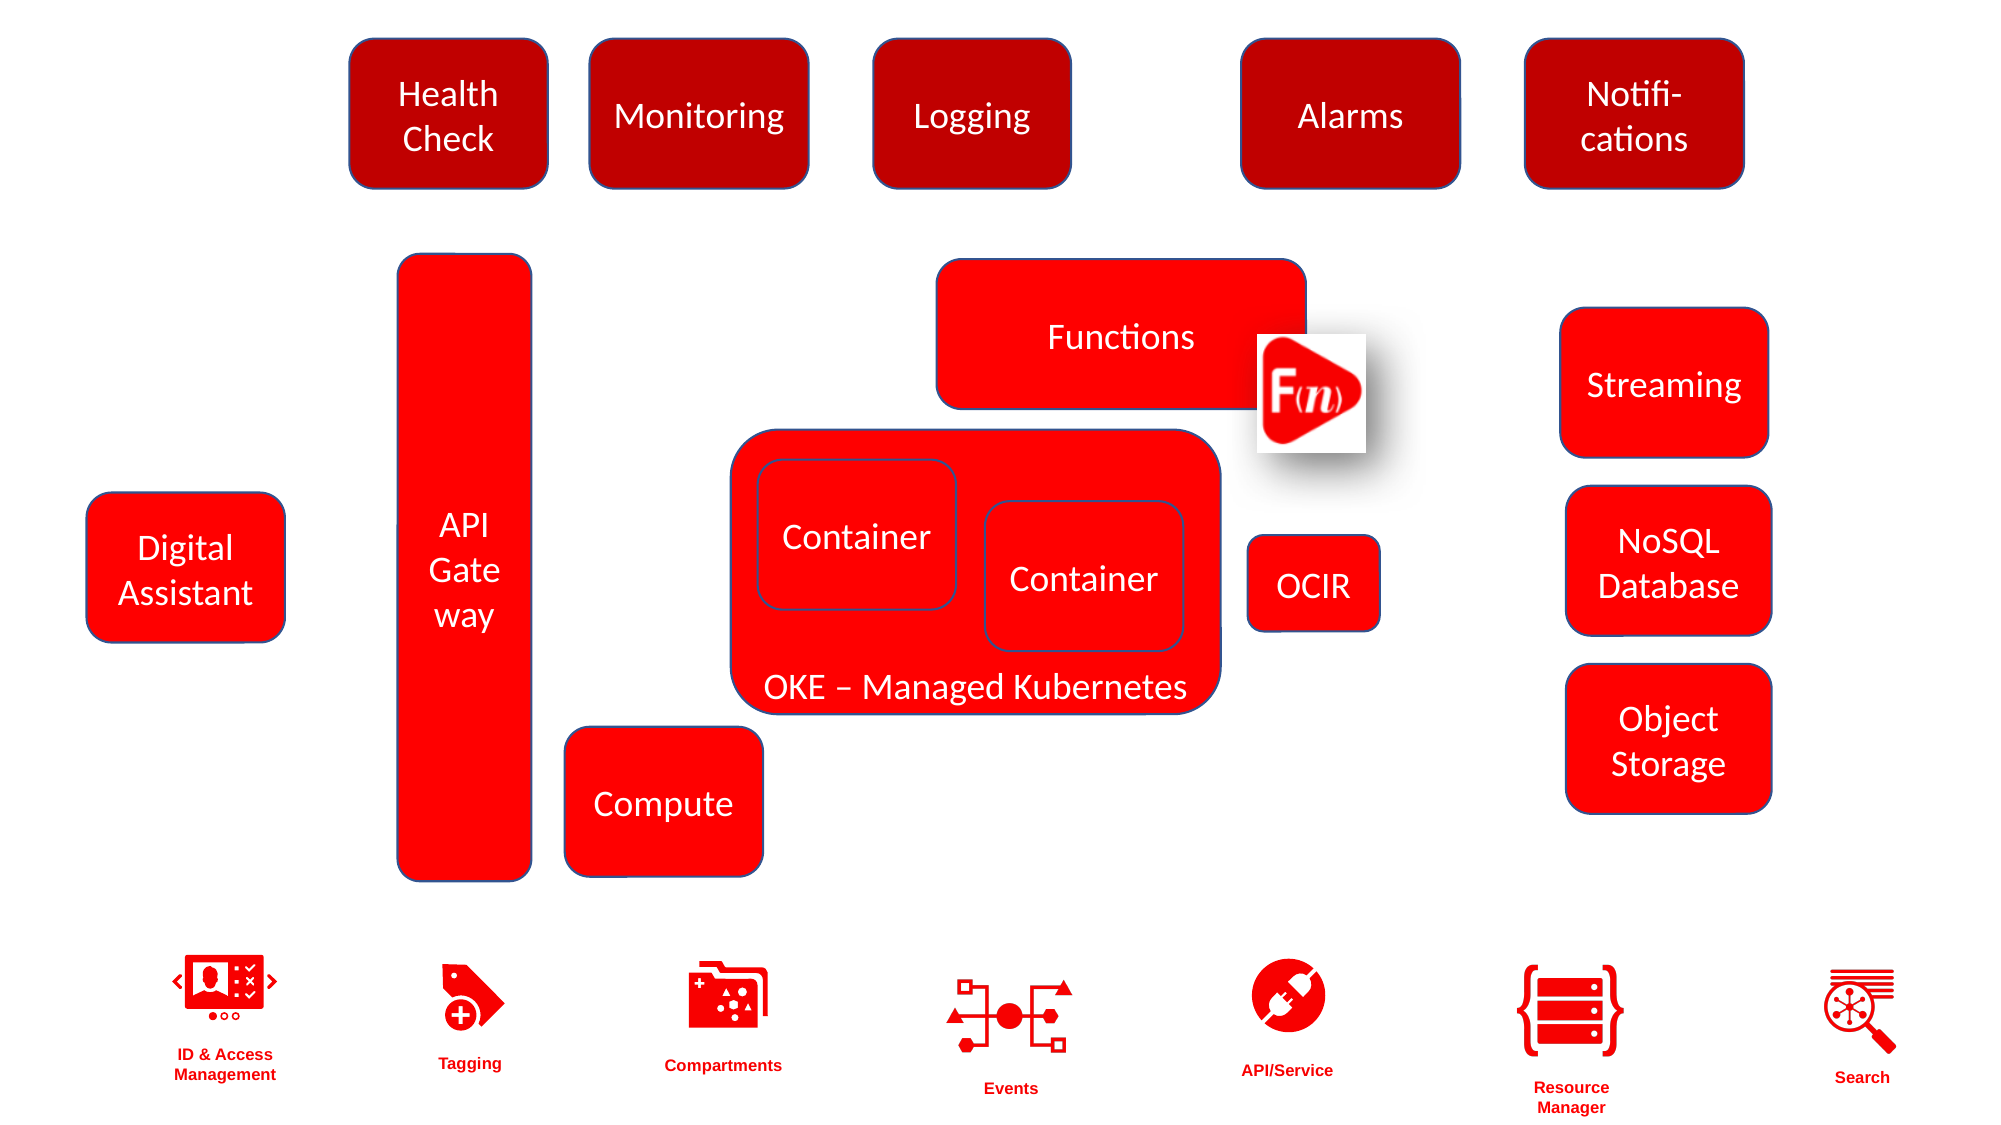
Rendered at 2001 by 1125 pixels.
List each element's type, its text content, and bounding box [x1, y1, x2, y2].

text_box Alarms [1240, 37, 1462, 190]
text_box Compute [563, 725, 765, 878]
text_box Container [756, 458, 958, 611]
text_box OCIR [1246, 534, 1381, 633]
text_box Monitoring [588, 37, 810, 190]
picture [1256, 334, 1366, 453]
text_box Object Storage [1564, 662, 1773, 815]
text_box NoSQL Database [1564, 484, 1773, 637]
text_box Streaming [1559, 306, 1770, 459]
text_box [1221, 943, 1354, 1088]
text_box Functions [935, 258, 1307, 411]
text_box Digital Assistant [85, 491, 286, 644]
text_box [910, 916, 1109, 1115]
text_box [404, 950, 537, 1081]
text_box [1787, 936, 1937, 1096]
text_box API Gateway [396, 252, 533, 883]
text_box OKE – Managed Kubernetes [729, 428, 1222, 716]
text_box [159, 939, 292, 1093]
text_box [1466, 906, 1676, 1125]
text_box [649, 948, 798, 1083]
text_box Logging [872, 37, 1073, 190]
text_box Health Check [348, 37, 549, 190]
text_box Notifi-cations [1523, 37, 1746, 190]
text_box Container [983, 500, 1185, 653]
